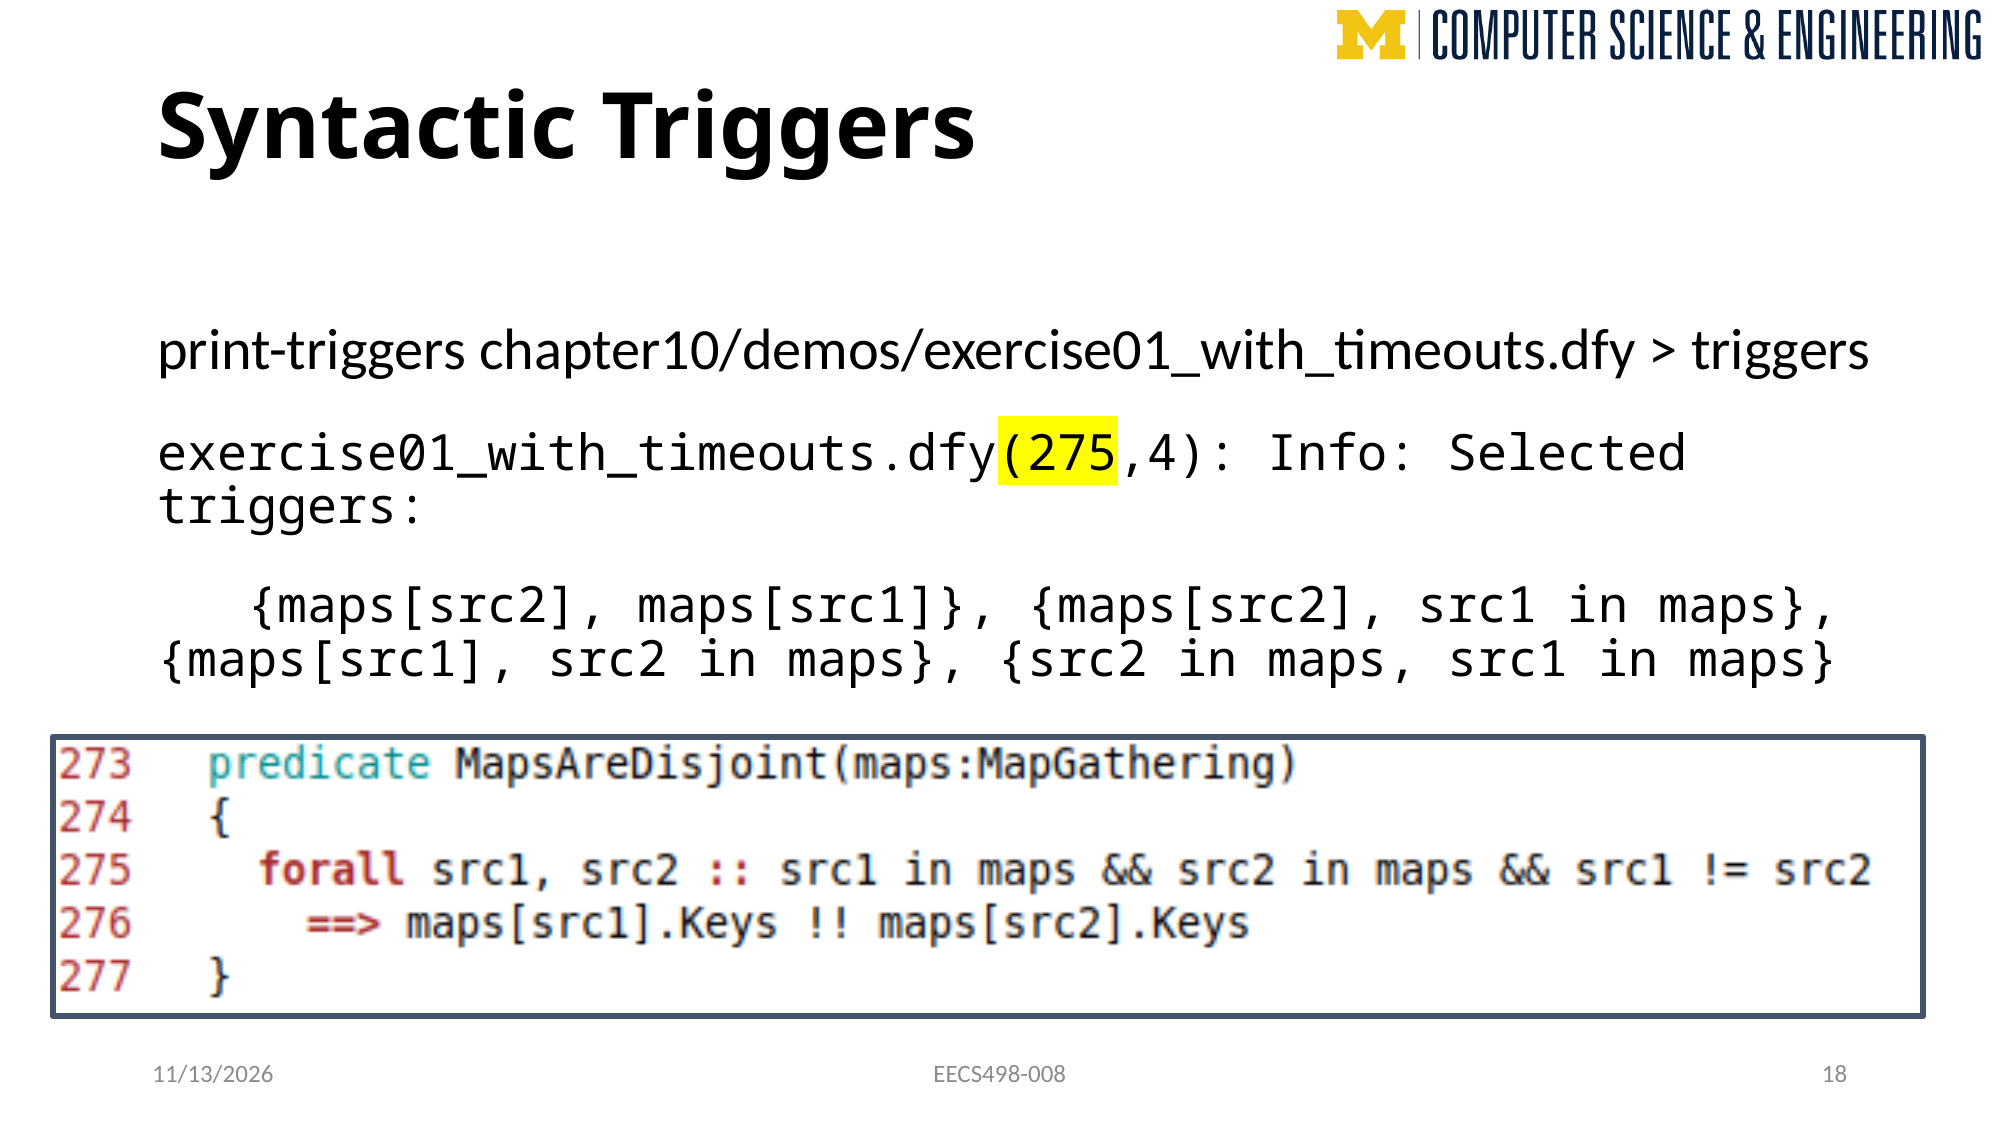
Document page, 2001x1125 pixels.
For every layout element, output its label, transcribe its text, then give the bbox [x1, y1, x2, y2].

footer EECS498-008 [662, 1042, 1338, 1103]
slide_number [137, 1042, 588, 1103]
picture [1337, 9, 1981, 60]
picture [56, 739, 1920, 1014]
title Syntactic Triggers [137, 59, 1863, 278]
slide_number 18 [1412, 1042, 1863, 1103]
list print-triggers chapter10/demos/exercise01_with_timeouts.dfy > triggers exercise01_with_timeouts.dfy(275,4): Info: Selected triggers: {maps[src2], maps[src1]}, {maps[src2], src1 in maps}, {maps[src1], src2 in maps}, {src2 in maps, src1 in maps} [137, 299, 1967, 1014]
